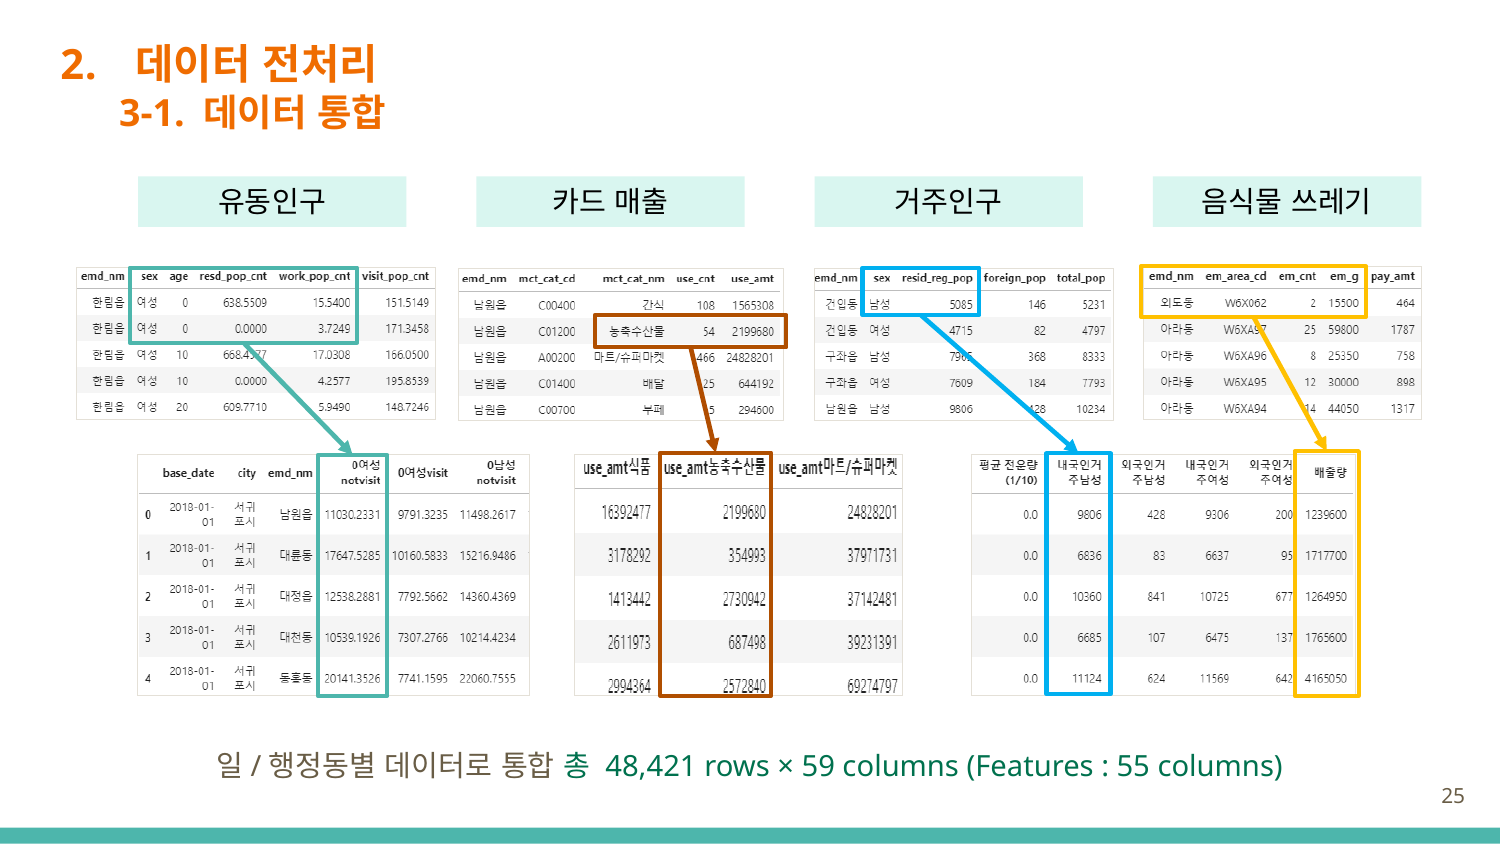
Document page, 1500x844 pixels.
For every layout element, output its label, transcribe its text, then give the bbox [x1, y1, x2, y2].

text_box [814, 176, 1084, 228]
text_box 일/행정동별 데이터로 통합 총 48,421 rows × 59 columns (Features : 55 columns) [201, 739, 1299, 790]
text_box 데이터 전처리 [29, 22, 1427, 73]
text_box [243, 342, 353, 453]
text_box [75, 267, 436, 421]
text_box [1152, 176, 1422, 228]
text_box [573, 452, 903, 696]
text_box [1140, 266, 1422, 420]
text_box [458, 268, 787, 421]
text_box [814, 267, 1115, 421]
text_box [690, 347, 716, 451]
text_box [476, 176, 745, 228]
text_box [971, 450, 1360, 696]
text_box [137, 176, 407, 228]
text_box 3-1. 데이터 통합 [29, 73, 1427, 139]
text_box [137, 454, 530, 696]
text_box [1253, 316, 1327, 449]
slide_number 25 [1389, 764, 1480, 830]
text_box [920, 314, 1079, 454]
